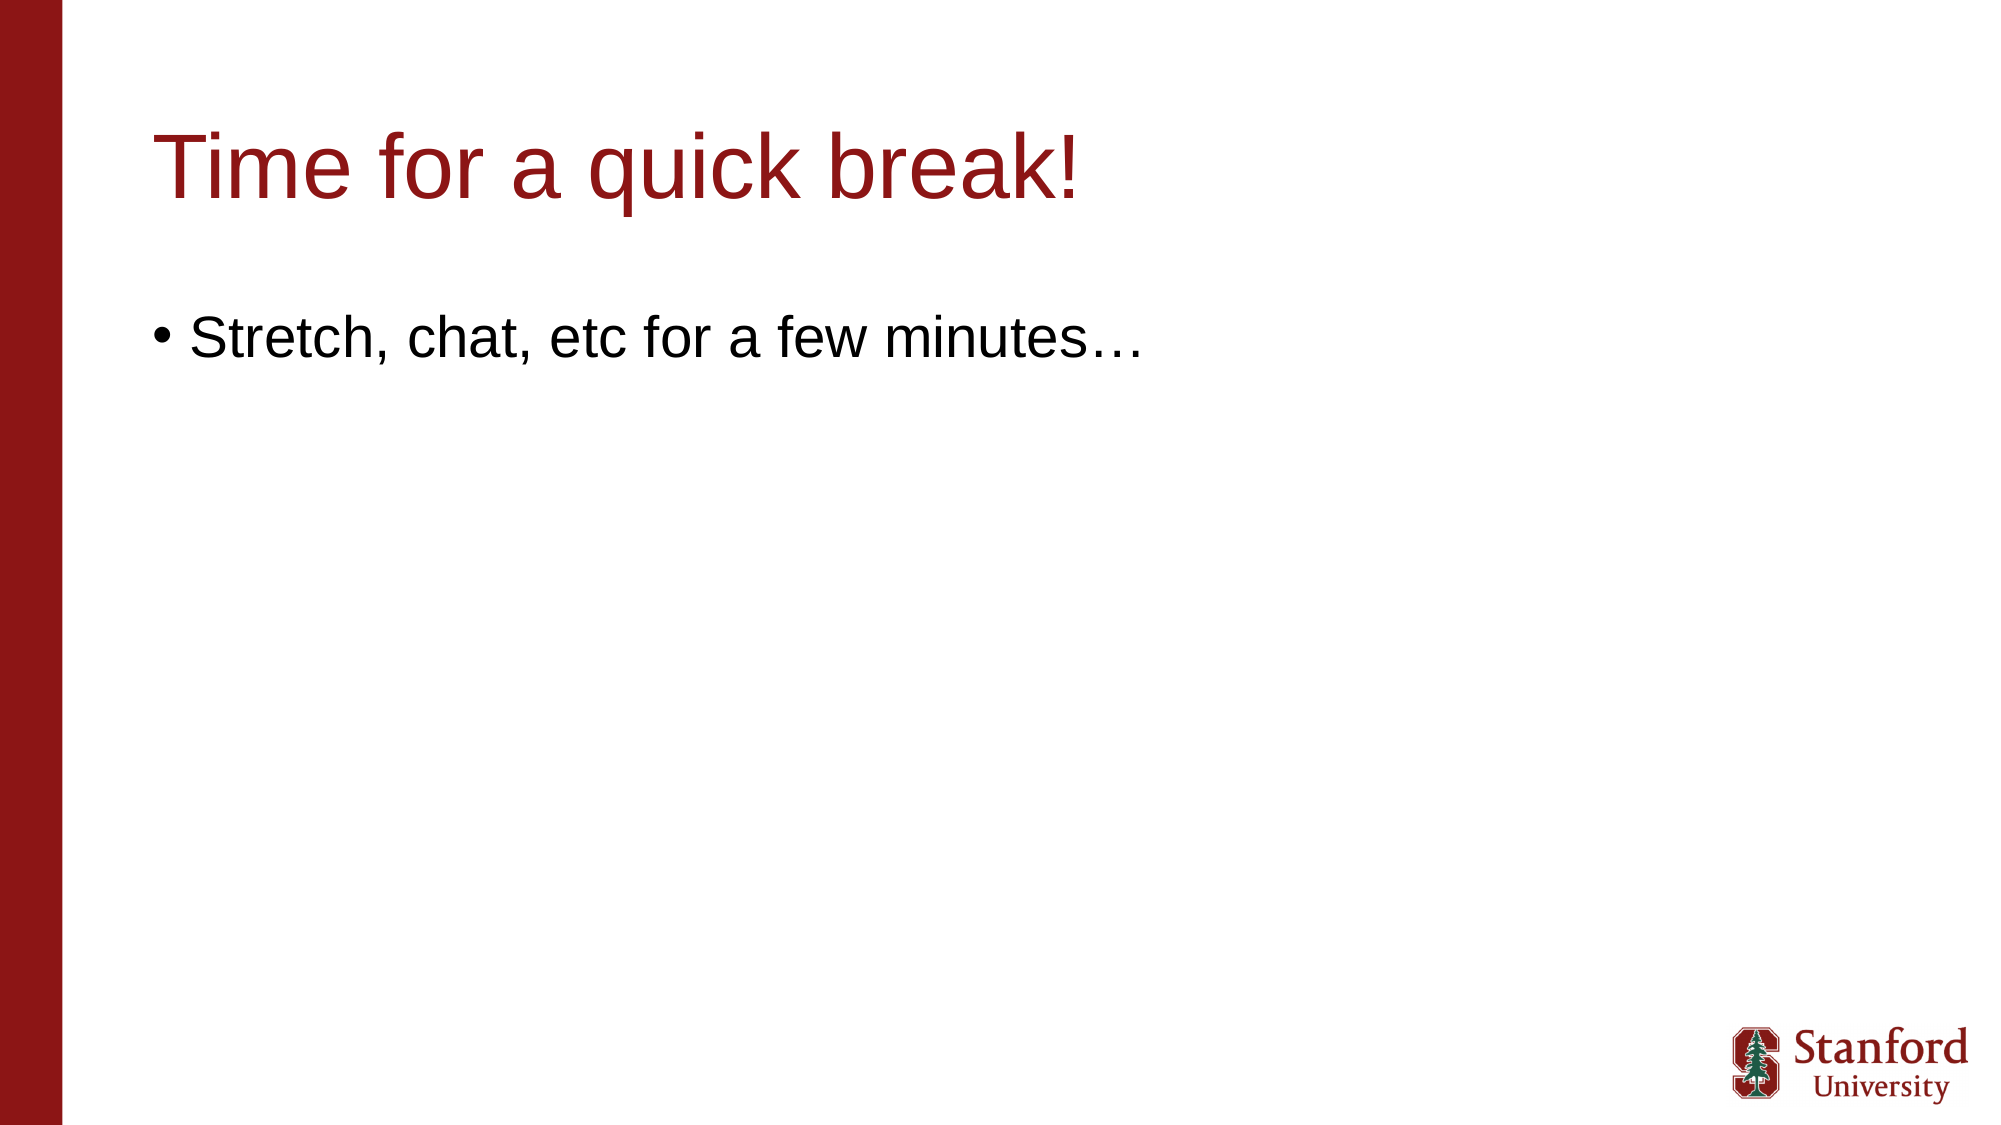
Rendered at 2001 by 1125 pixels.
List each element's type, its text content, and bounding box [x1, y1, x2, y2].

title Time for a quick break! [137, 59, 1863, 278]
picture [1726, 1023, 1969, 1107]
list Stretch, chat, etc for a few minutes… [137, 299, 1863, 1014]
